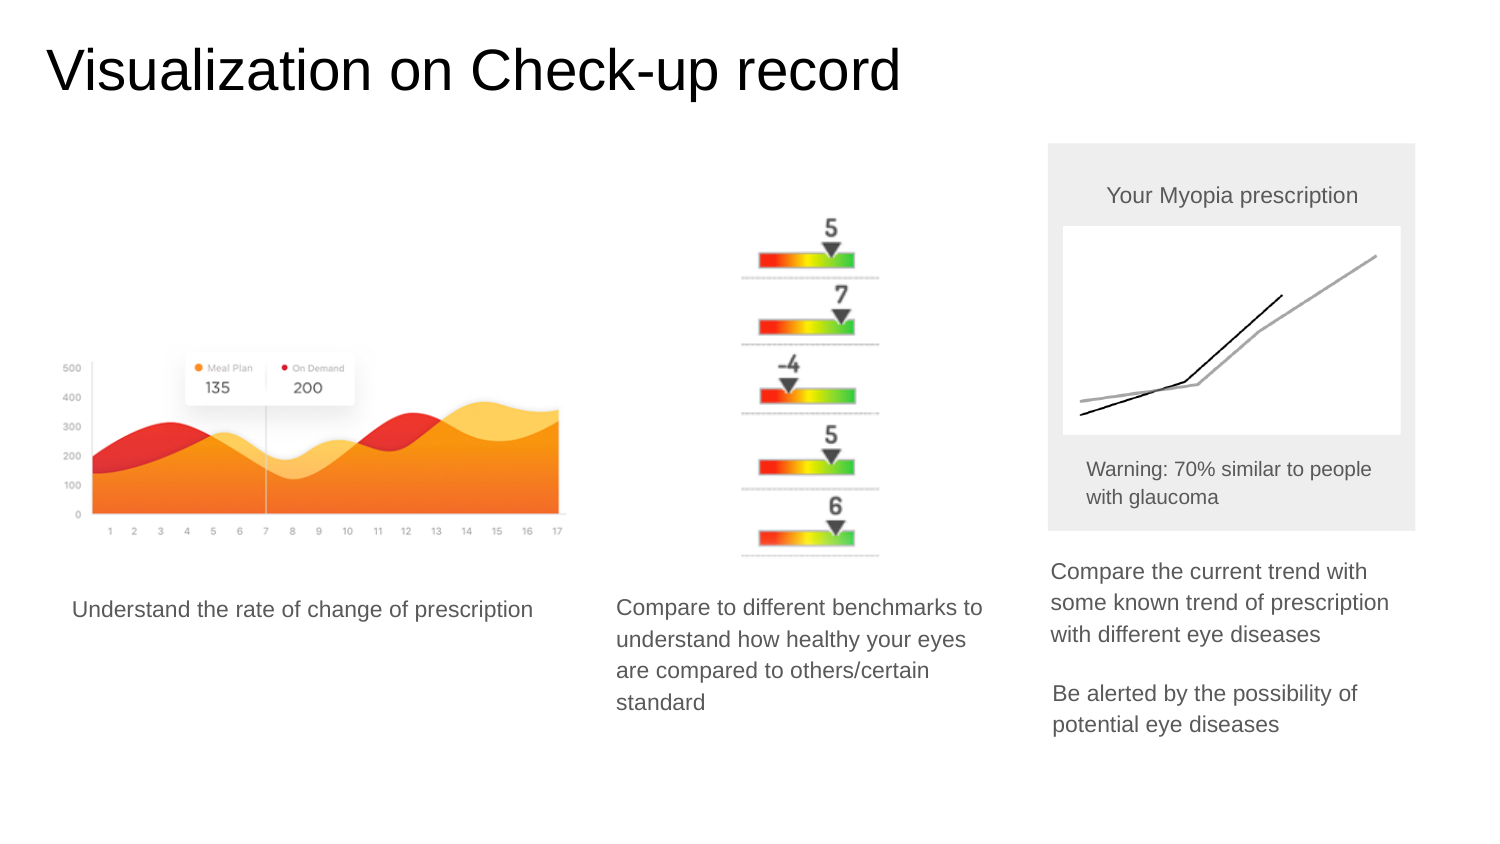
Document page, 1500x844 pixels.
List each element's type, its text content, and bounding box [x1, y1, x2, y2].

text_box Your Myopia prescription [1091, 161, 1389, 224]
text_box [1047, 143, 1416, 531]
list Compare to different benchmarks to understand how healthy your eyes are compared to others/certain standard [601, 573, 1011, 660]
picture [740, 213, 880, 559]
title Visualization on Check-up record [31, 17, 1430, 112]
list Understand the rate of change of prescription [56, 575, 566, 676]
picture [1062, 226, 1401, 435]
list Compare the current trend with some known trend of prescription with different eye diseases [1035, 537, 1445, 654]
text_box Warning: 70% similar to people with glaucoma [1071, 444, 1393, 523]
picture [31, 328, 586, 546]
text_box Be alerted by the possibility of potential eye diseases [1037, 659, 1459, 764]
